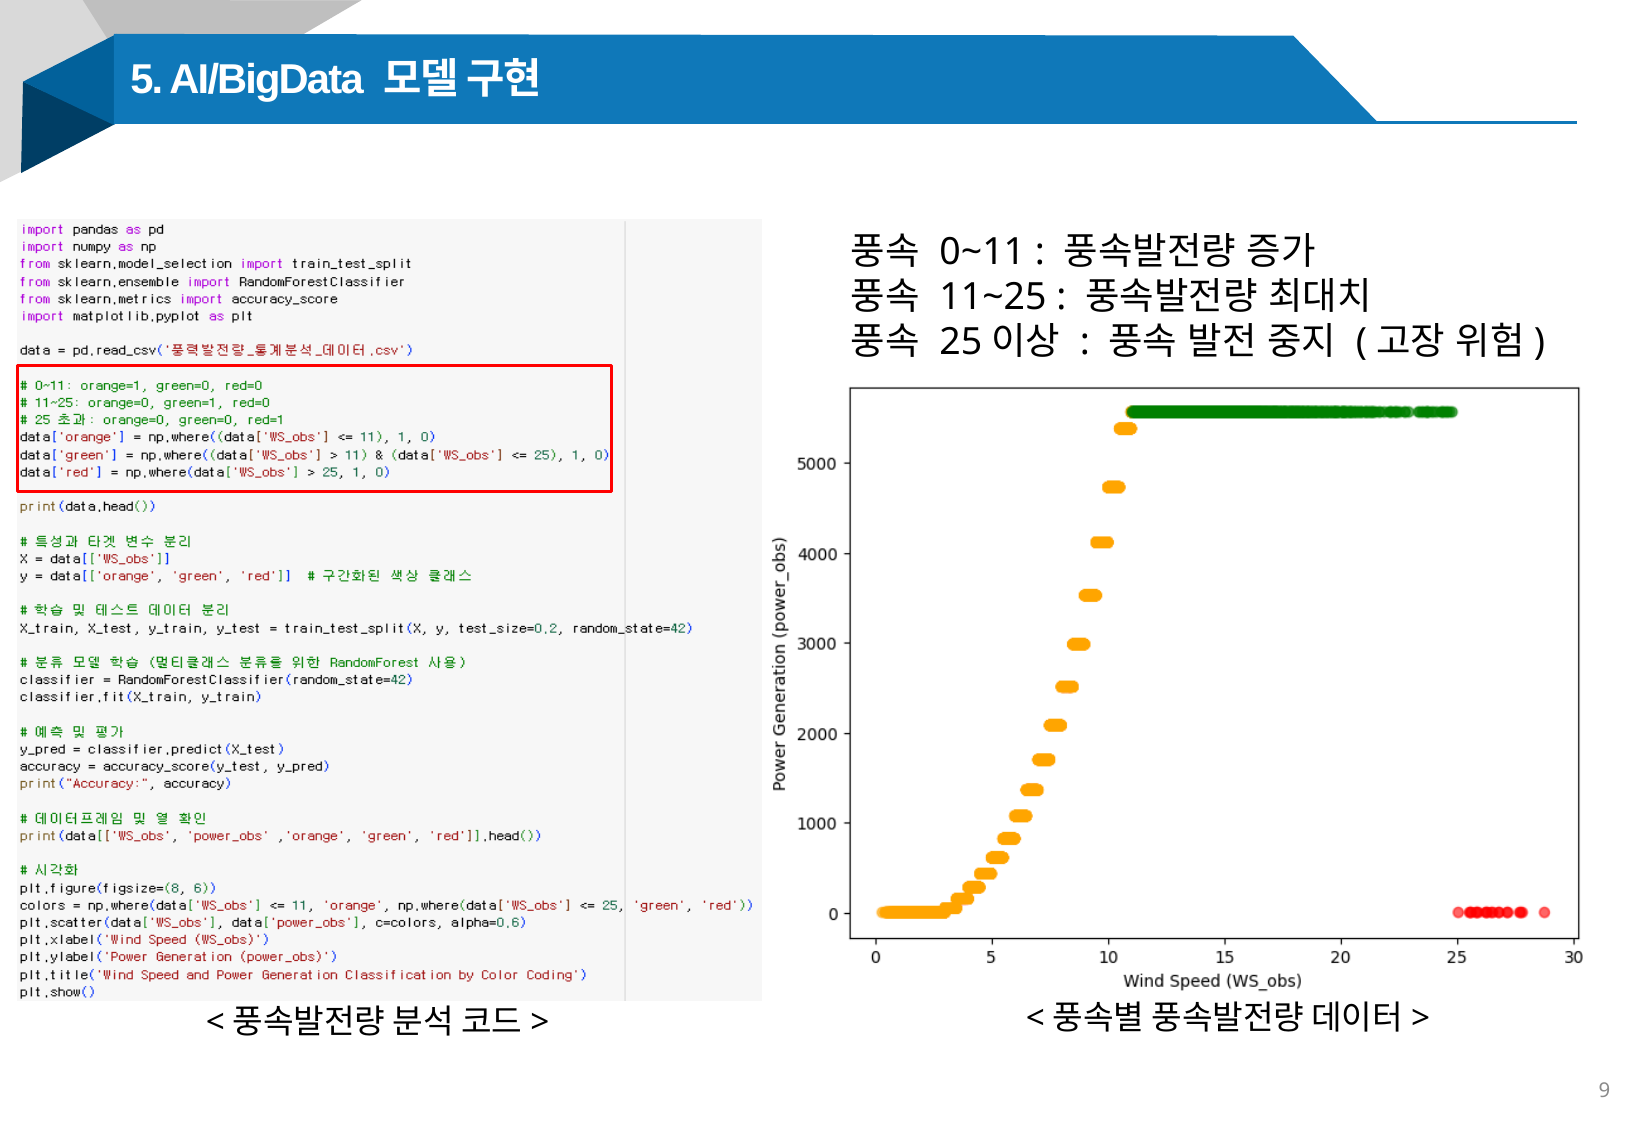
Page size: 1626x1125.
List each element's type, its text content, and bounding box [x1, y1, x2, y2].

slide_number 9 [1259, 1061, 1625, 1122]
text_box <풍속별 풍속발전량 데이터> [977, 1000, 1479, 1076]
picture [17, 219, 1590, 1001]
text_box 5. AI/BigData 모델 구현 [115, 37, 1049, 117]
text_box 풍속 0~11 : 풍속발전량 증가 풍속 11~25 : 풍속발전량 최대치 풍속 25이상 : 풍속 발전 중지 (고장 위험) [836, 219, 1608, 370]
text_box <풍속발전량 분석 코드> [127, 1001, 628, 1080]
